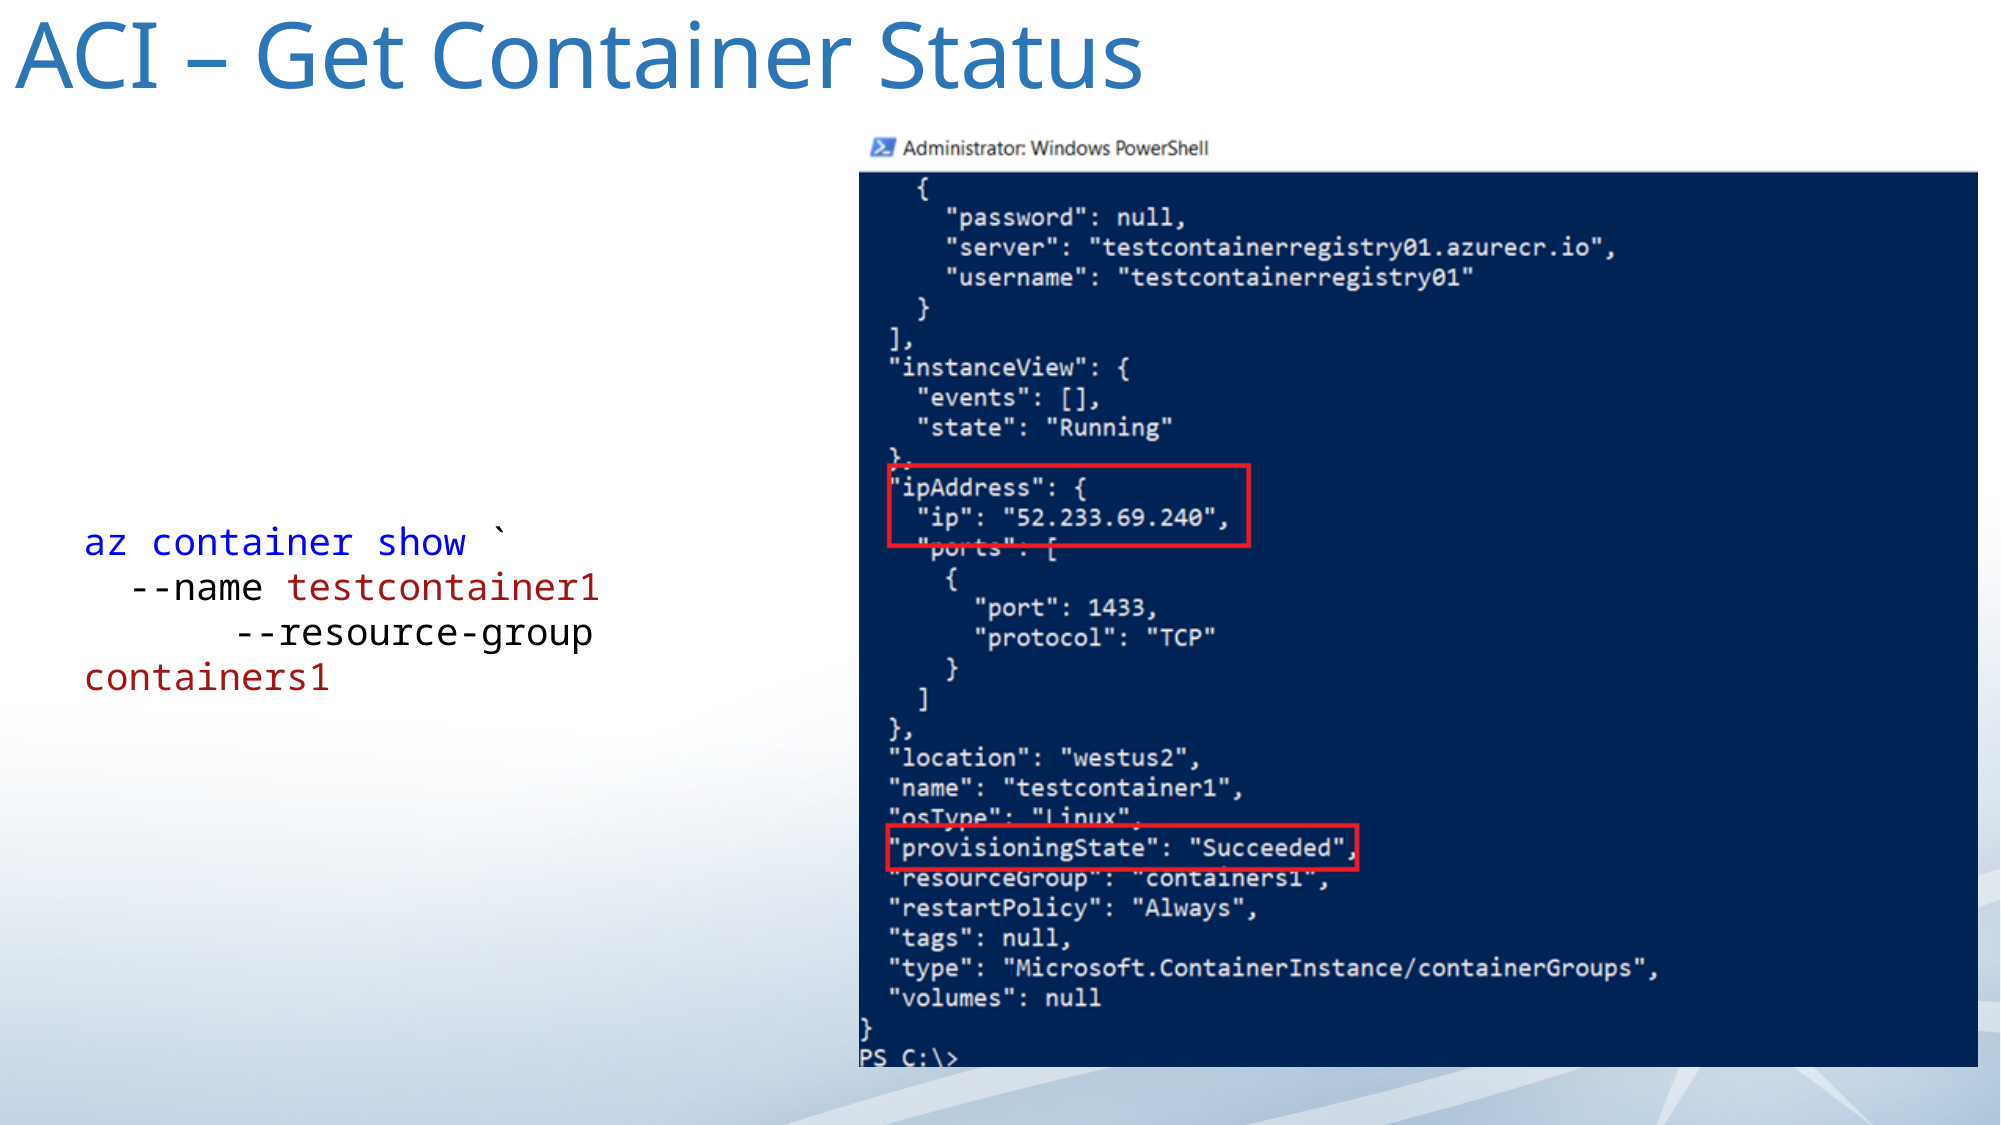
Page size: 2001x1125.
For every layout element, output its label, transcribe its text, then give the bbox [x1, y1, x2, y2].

text_box az container show ` --name testcontainer1 --resource-group containers1 [68, 510, 859, 706]
title ACI – Get Container Status [0, 0, 1671, 117]
picture [0, 0, 2001, 1125]
